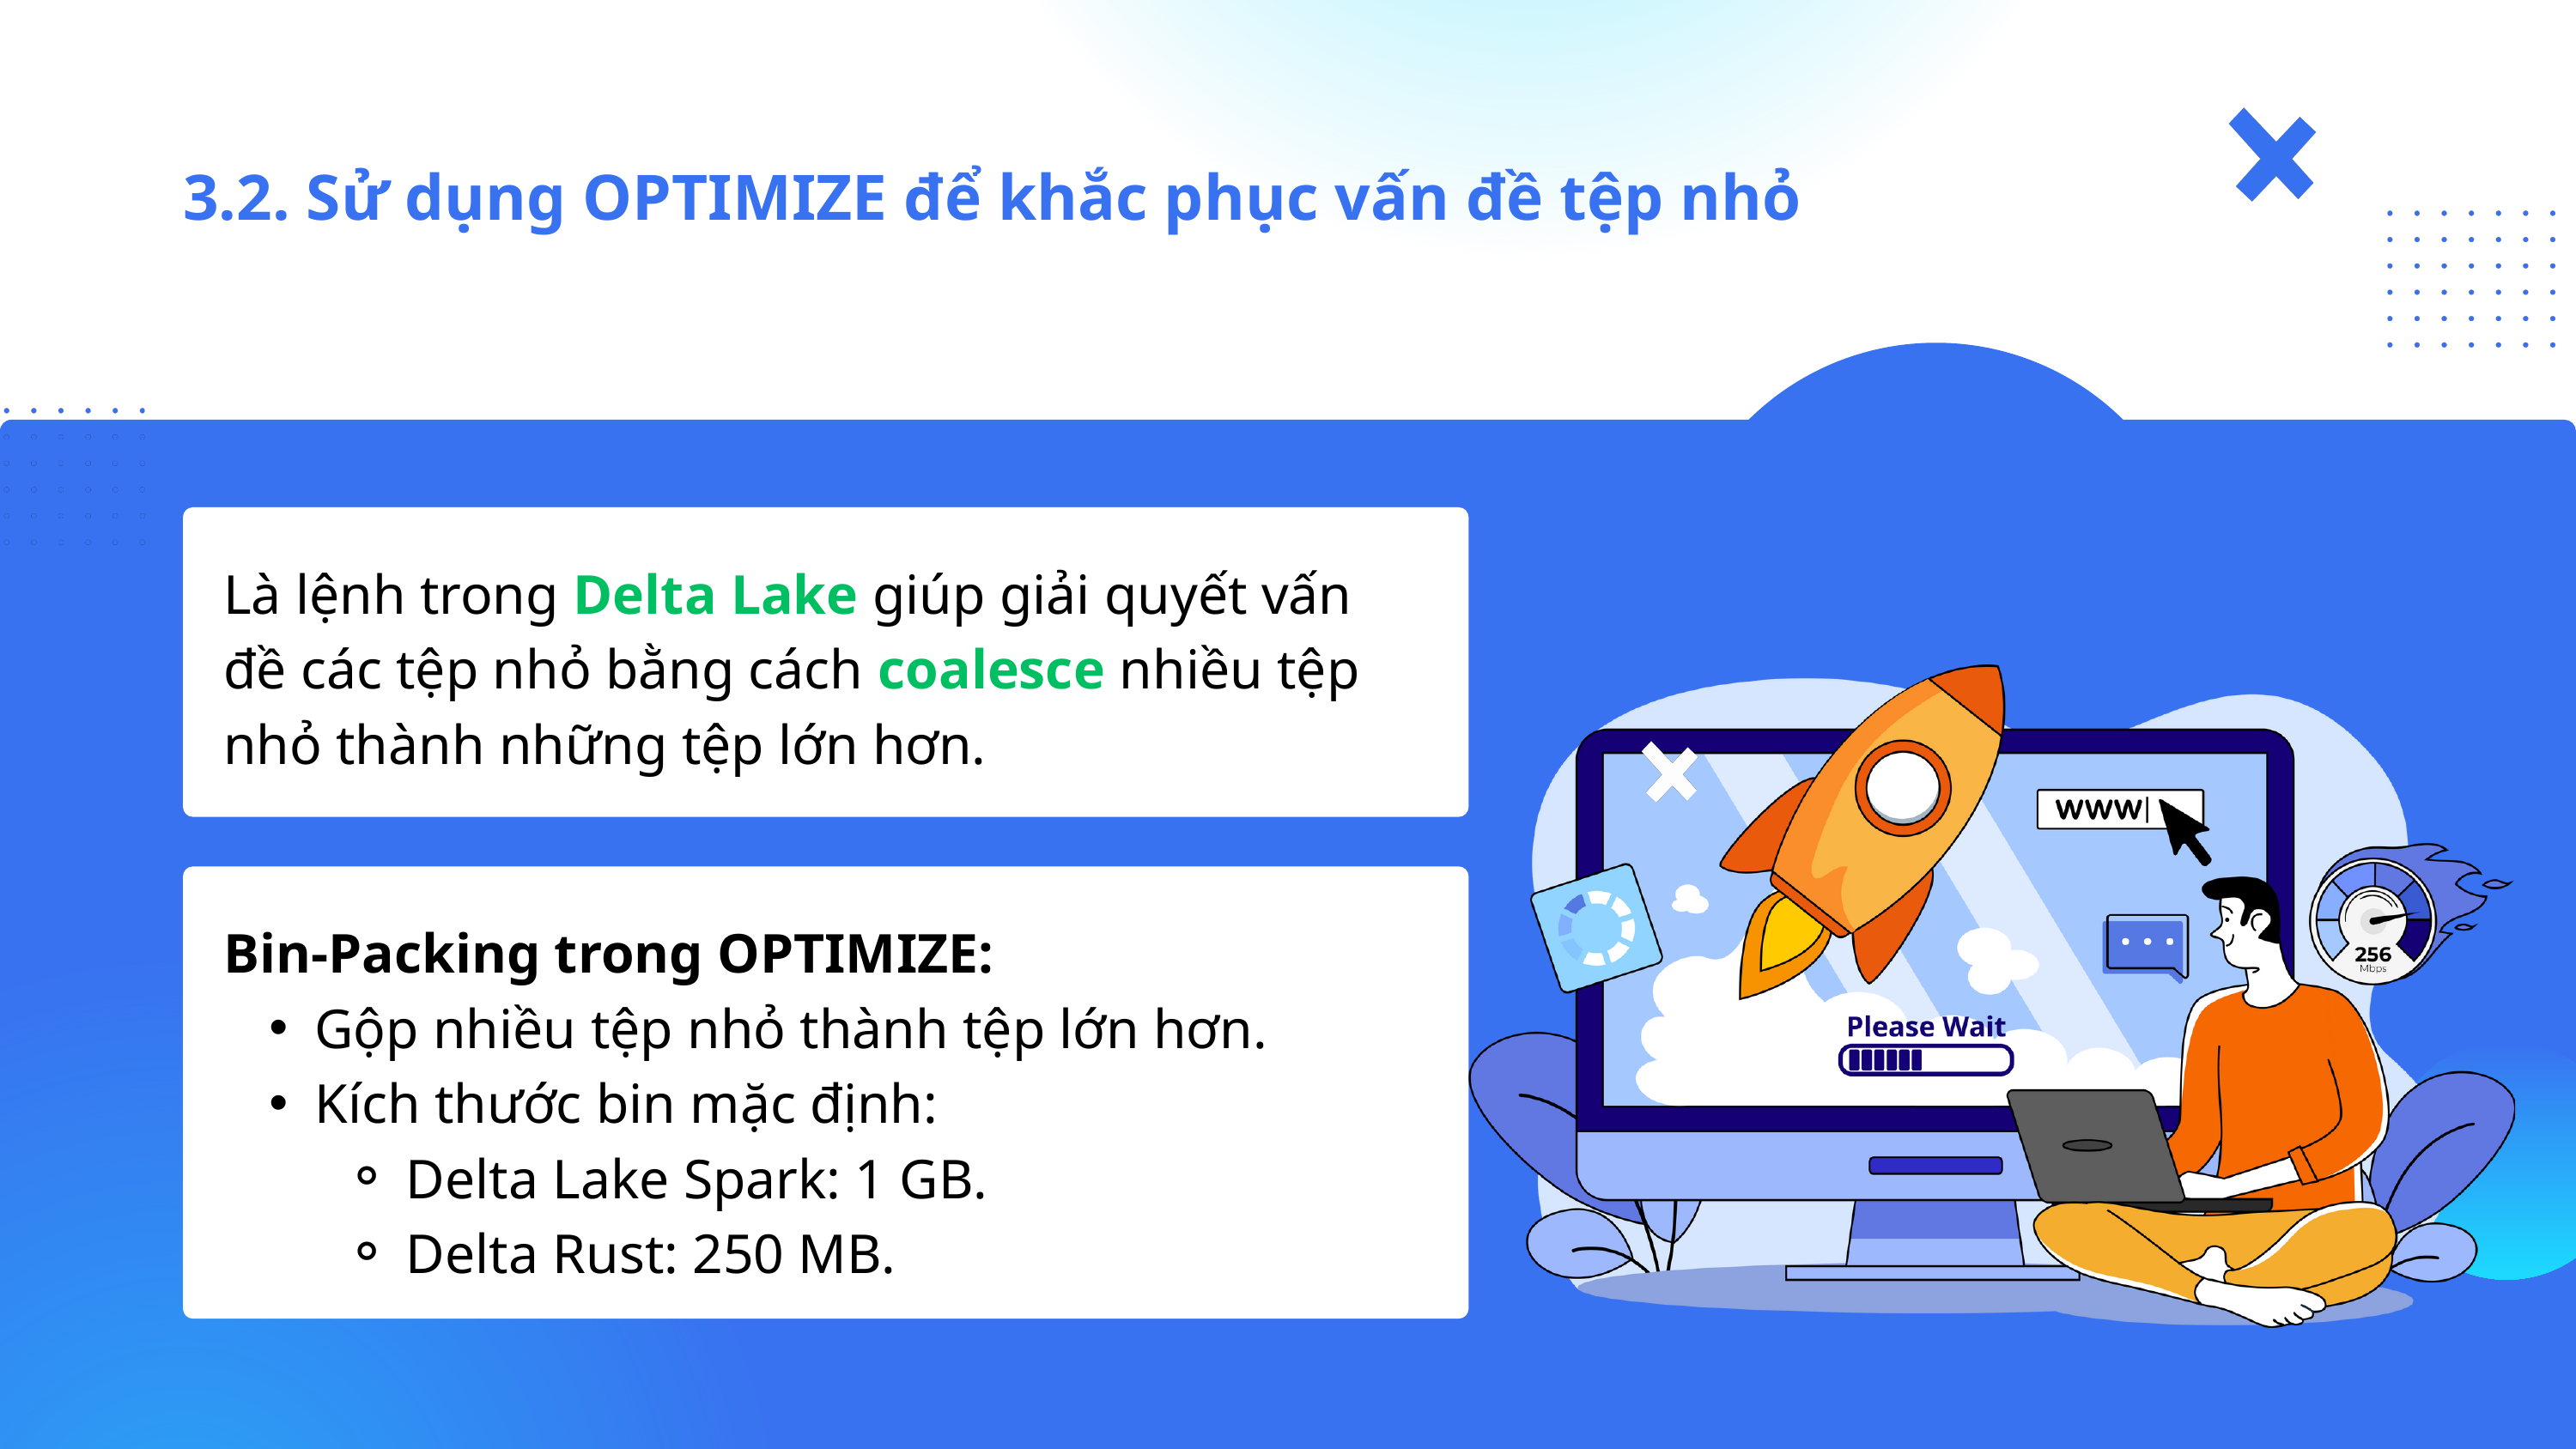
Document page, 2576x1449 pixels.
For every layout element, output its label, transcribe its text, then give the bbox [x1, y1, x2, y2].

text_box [0, 419, 2576, 1449]
text_box 3.2. Sử dụng OPTIMIZE để khắc phục vấn đề tệp nhỏ [183, 144, 1839, 233]
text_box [182, 506, 1469, 817]
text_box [182, 866, 1469, 1319]
text_box [2201, 84, 2341, 224]
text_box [1713, 386, 2159, 831]
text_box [2387, 1040, 2576, 1280]
text_box [858, 0, 2201, 319]
text_box [2387, 210, 2576, 348]
text_box [0, 408, 145, 417]
